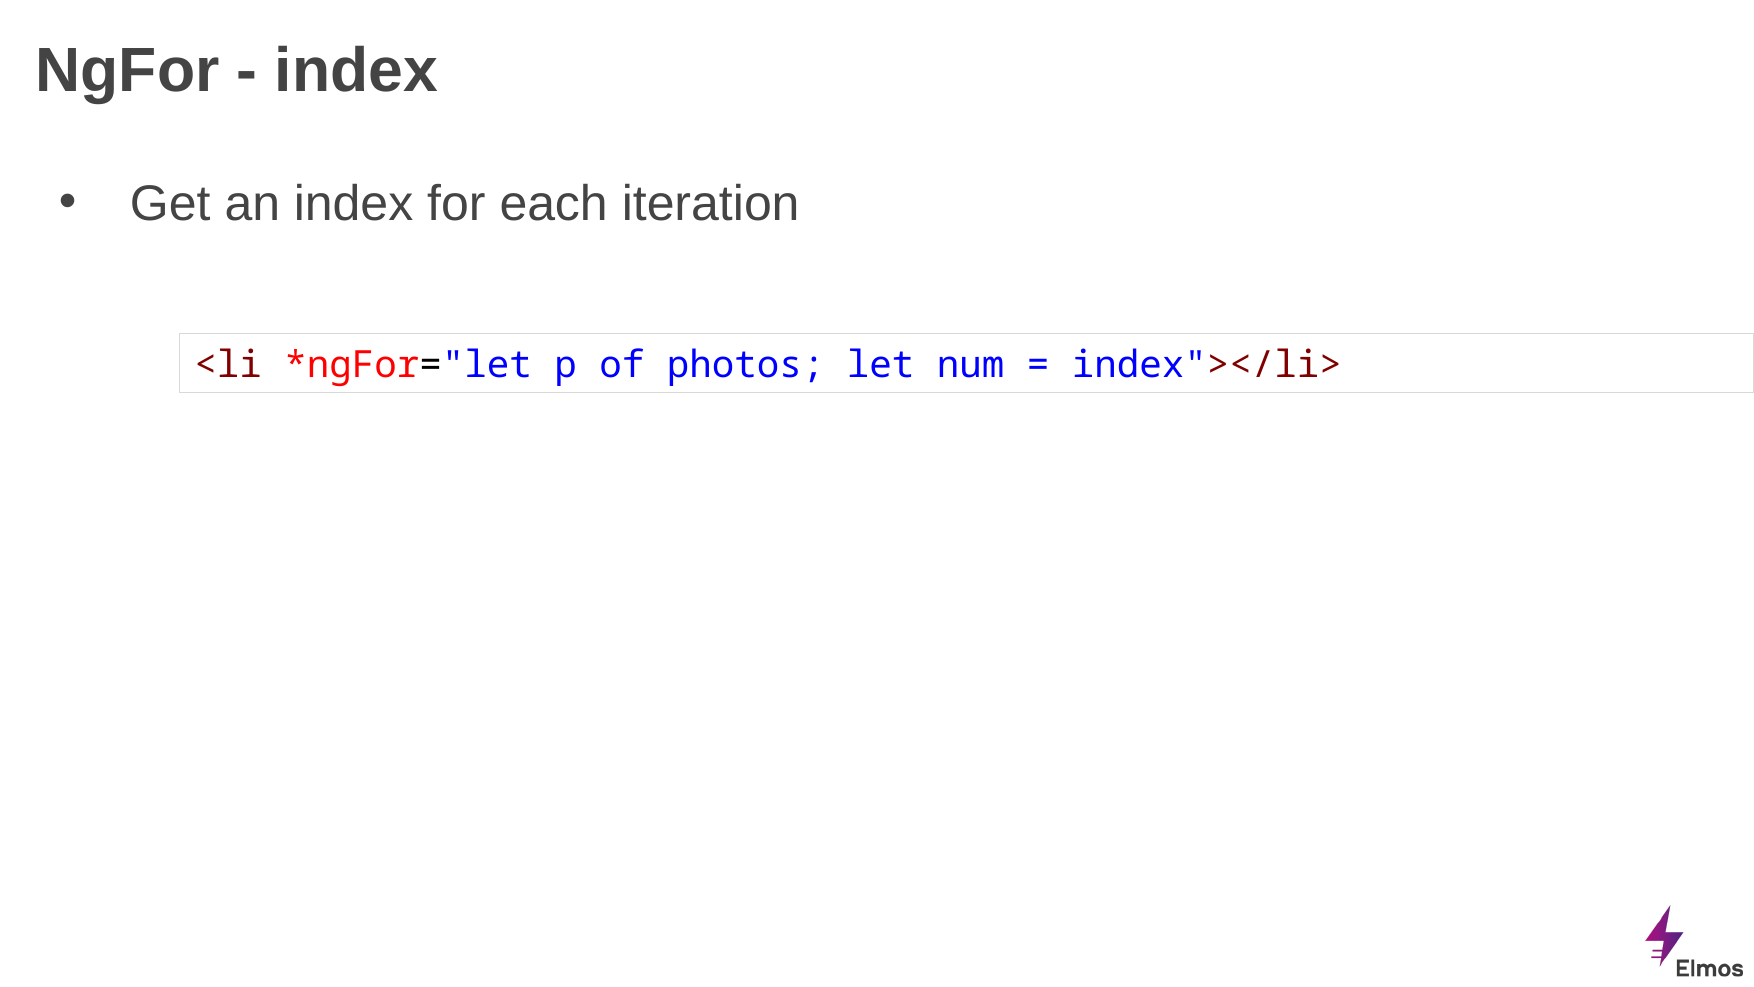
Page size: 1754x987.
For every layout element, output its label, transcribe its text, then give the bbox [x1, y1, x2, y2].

text_box <li *ngFor="let p of photos; let num = index"></li> [179, 333, 1754, 393]
list Get an index for each iteration [59, 170, 1721, 958]
title NgFor - index [35, 29, 1721, 133]
picture [1645, 905, 1743, 977]
